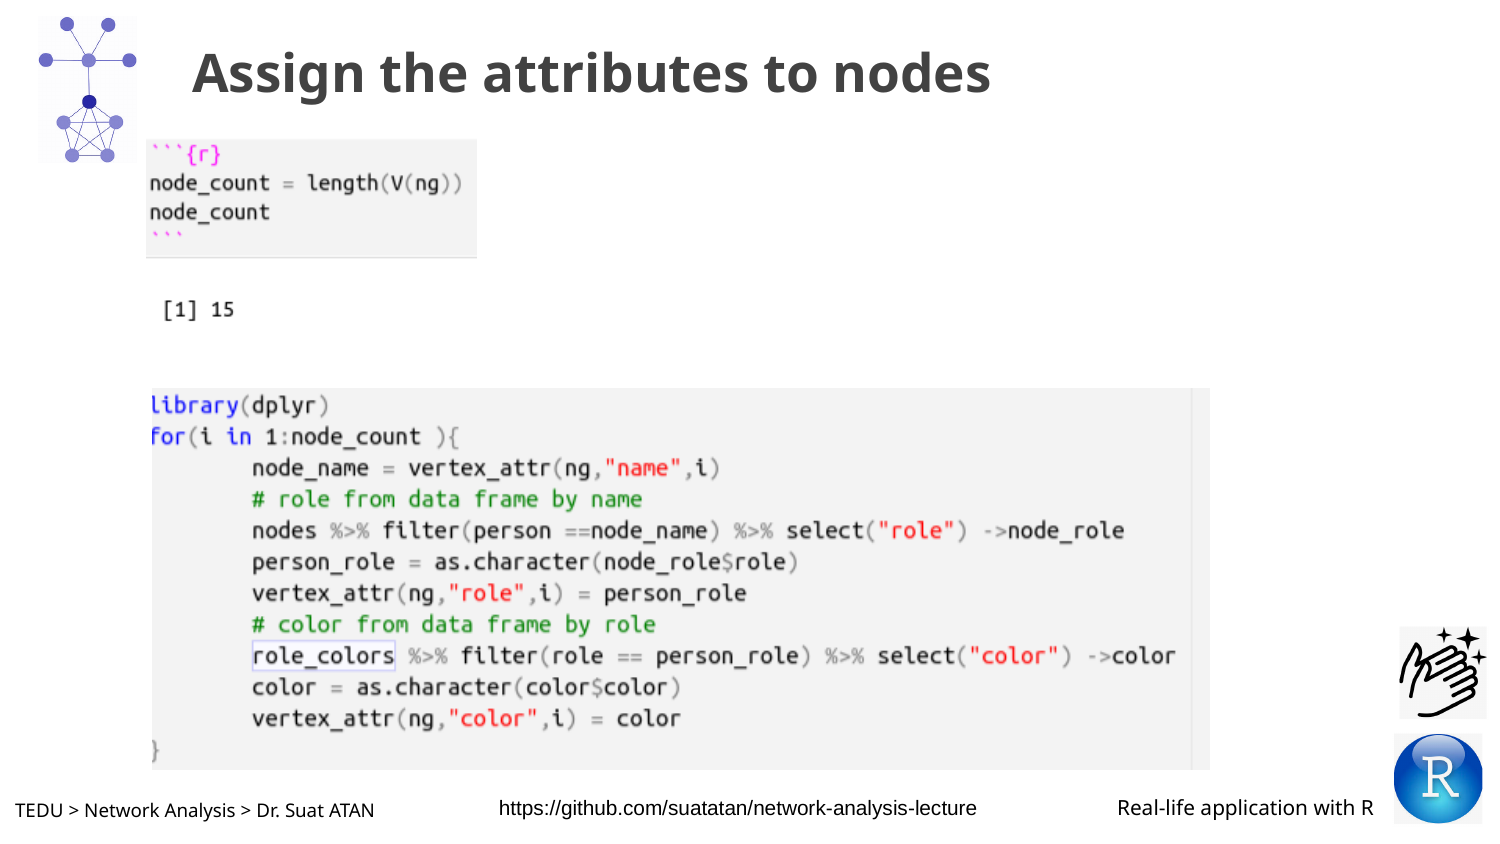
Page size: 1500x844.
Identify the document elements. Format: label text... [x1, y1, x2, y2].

picture [152, 388, 1210, 770]
picture [146, 132, 477, 340]
picture [38, 16, 137, 163]
picture [1399, 626, 1489, 720]
title Assign the attributes to nodes [177, 24, 1442, 119]
picture [1392, 732, 1483, 827]
